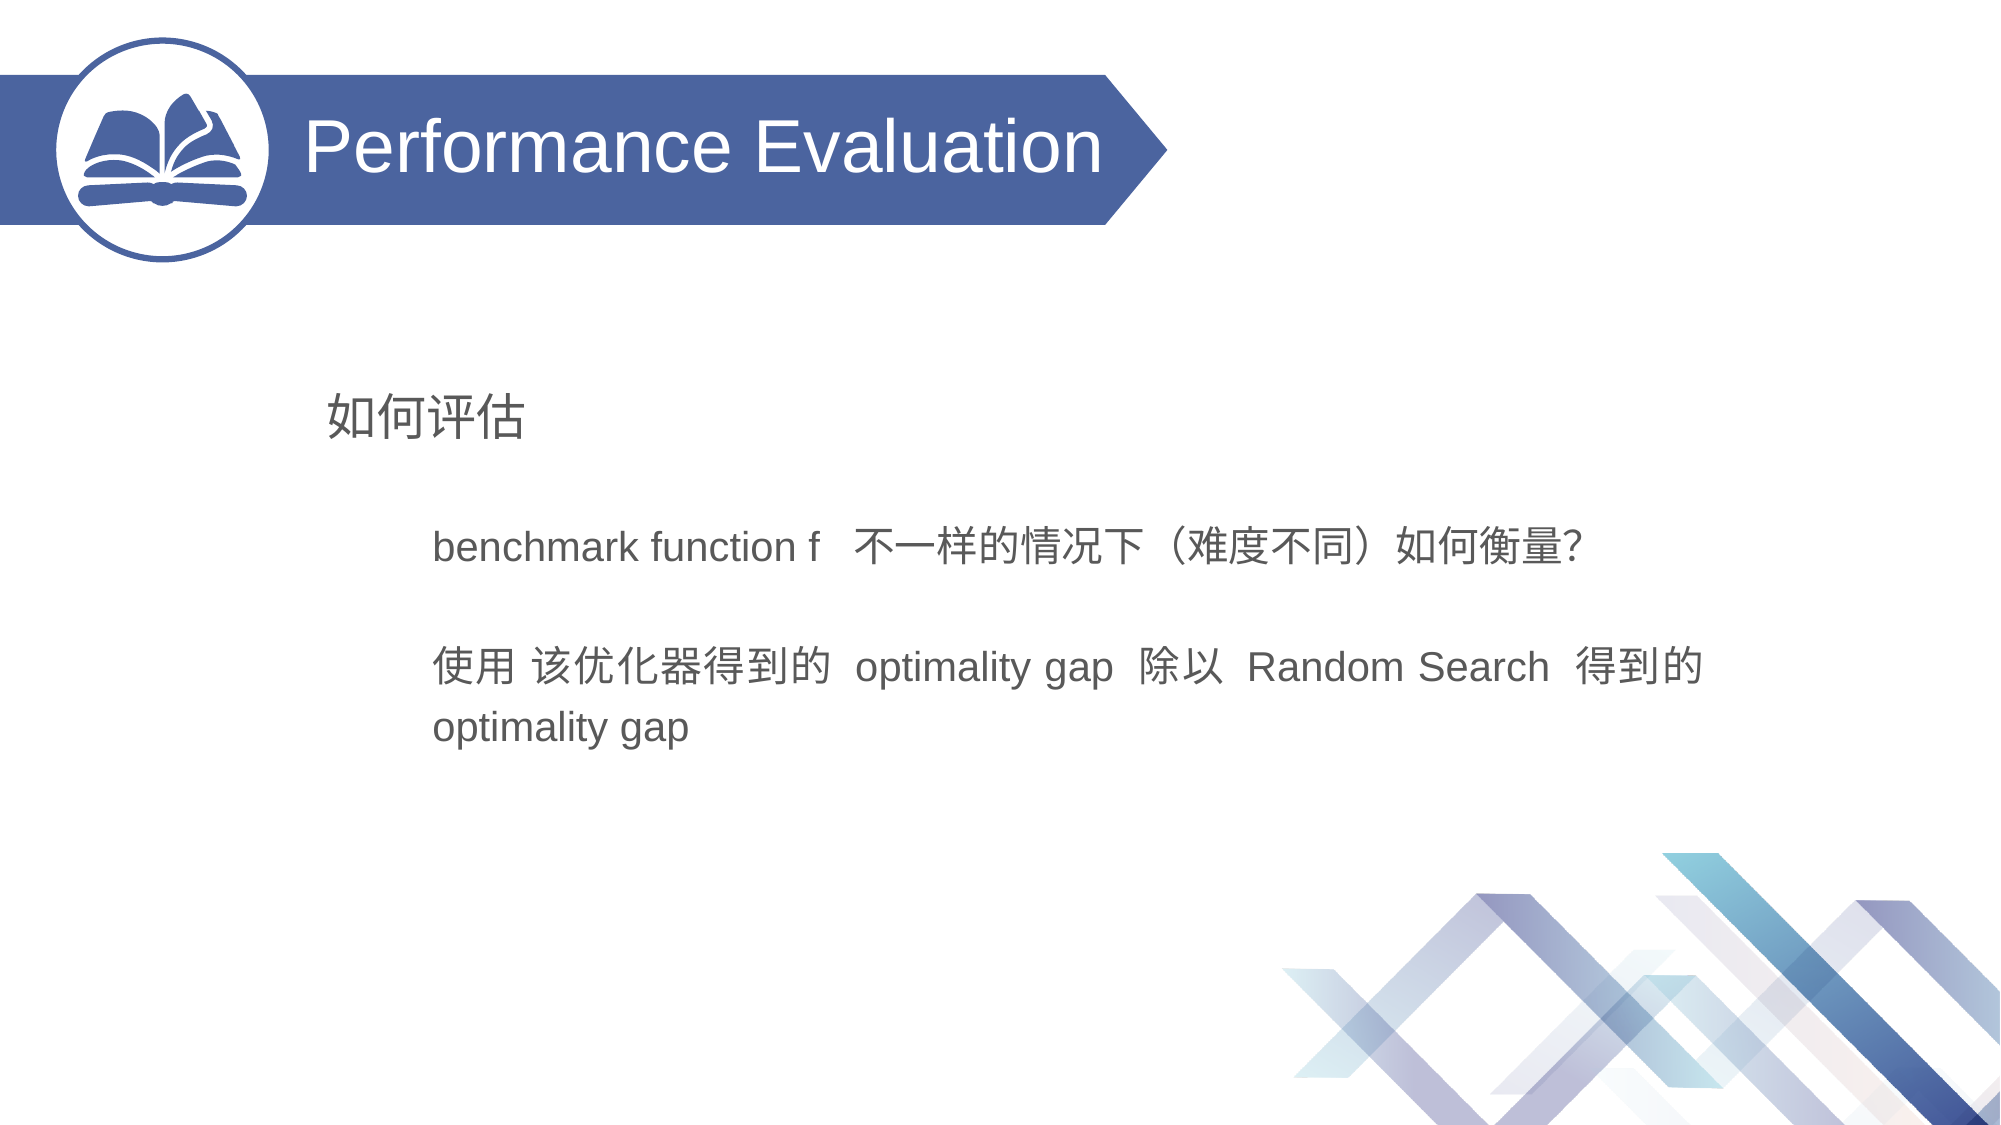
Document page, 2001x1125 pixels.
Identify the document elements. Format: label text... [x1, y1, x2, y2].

text_box [1141, 116, 1169, 184]
text_box [243, 73, 1131, 228]
text_box [52, 39, 273, 261]
text_box [0, 73, 82, 226]
text_box benchmark function f 不一样的情况下（难度不同）如何衡量？ 使用 该优化器得到的 optimality gap 除以 Random Search 得到的optimality gap [417, 502, 1729, 757]
picture [1037, 853, 2000, 1125]
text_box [77, 93, 247, 207]
text_box 如何评估 [311, 366, 541, 454]
text_box Performance Evaluation [289, 90, 1141, 196]
